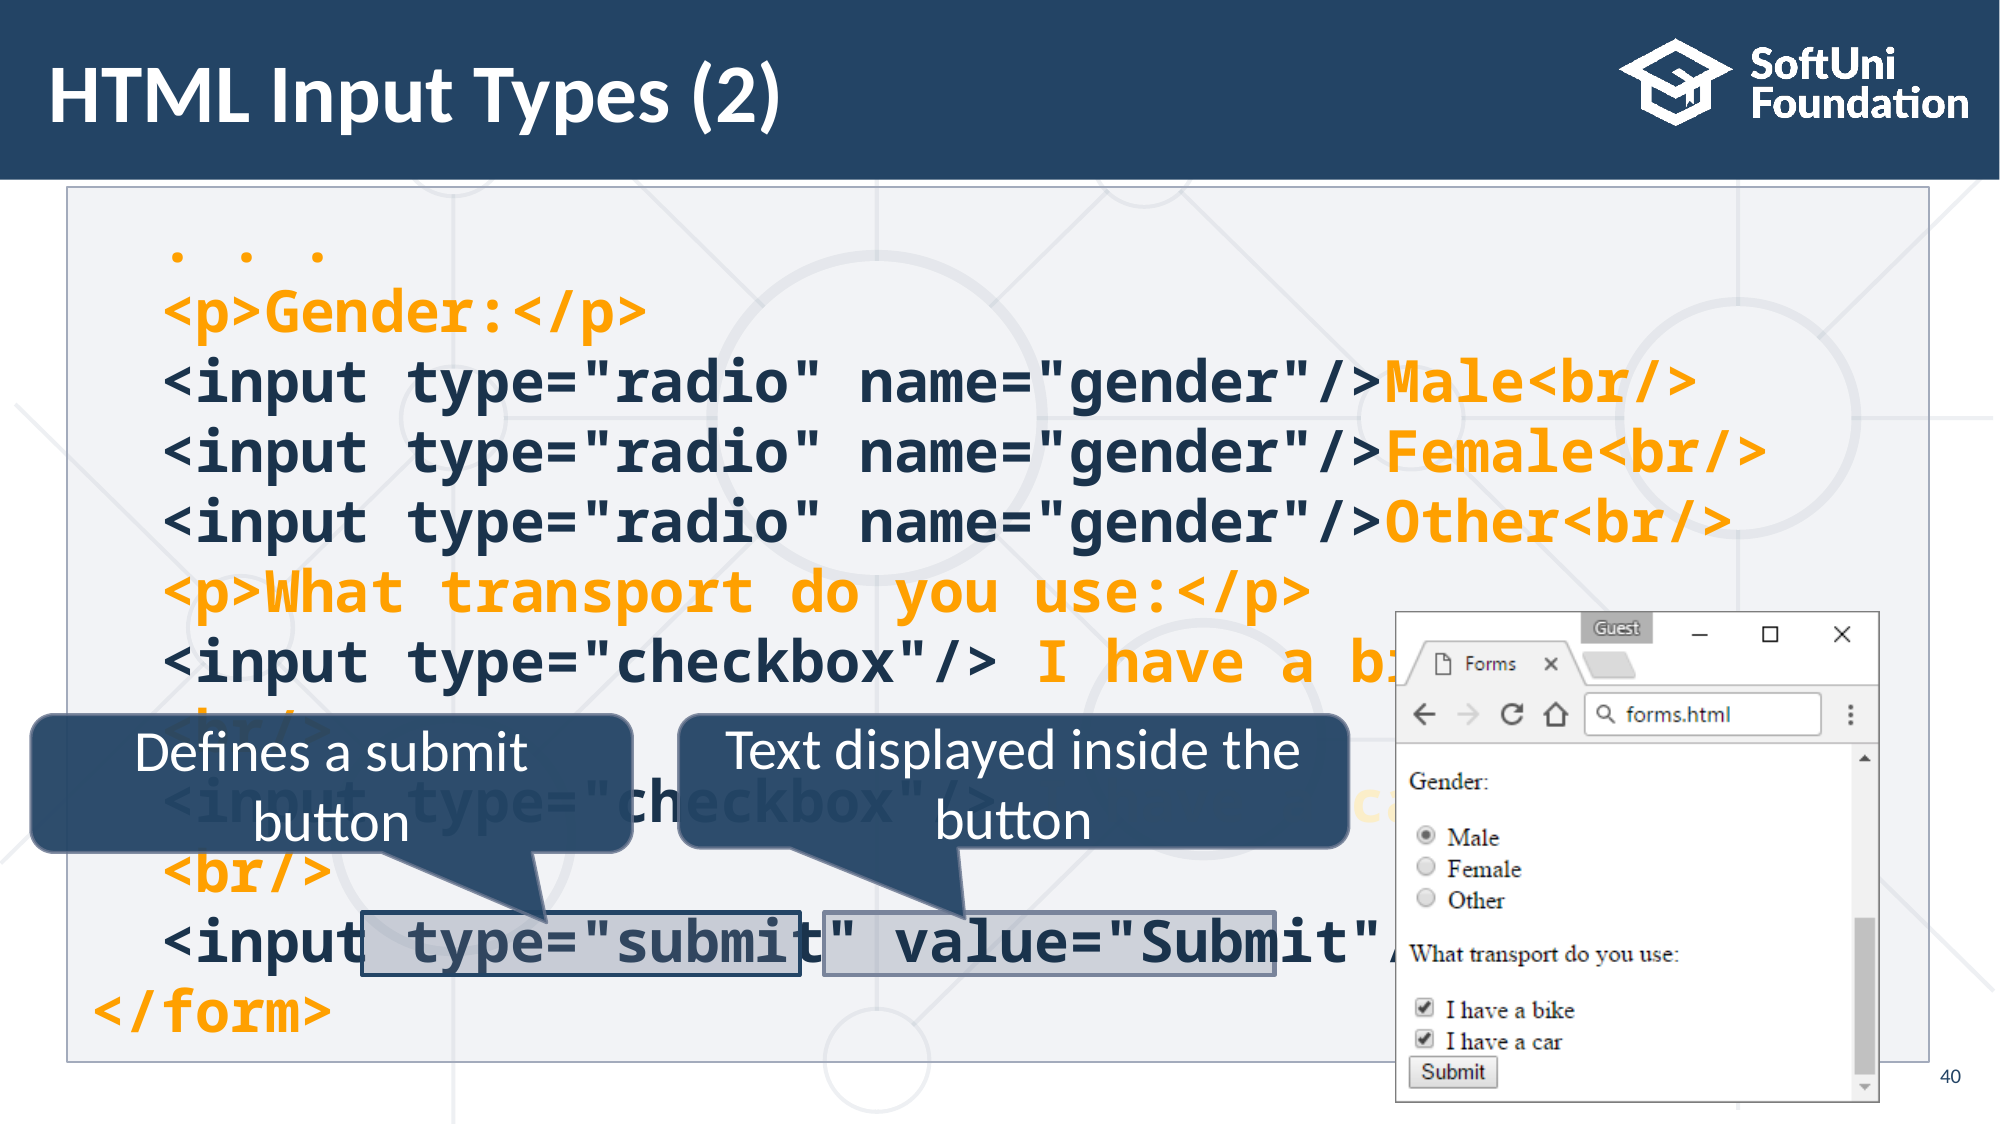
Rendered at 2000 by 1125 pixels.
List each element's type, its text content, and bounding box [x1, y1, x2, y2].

text_box Text displayed inside the button [676, 712, 1351, 921]
text_box . . . <p>Gender:</p> <input type="radio" name="gender"/>Male<br/> <input type="radio" name="gender"/>Female<br/> <input type="radio" name="gender"/>Other<br/> <p>What transport do you use:</p> <input type="checkbox"/> I have a bike <br/> <input type="checkbox"/> I have a car <br/> <input type="submit" value="Submit"/> </form> [66, 186, 1929, 1062]
picture [1394, 611, 1880, 1103]
text_box HTML Input Types (2) [31, 16, 1591, 162]
picture [1618, 38, 1968, 126]
text_box Defines a submit button [28, 712, 635, 925]
text_box [360, 910, 802, 977]
text_box <number> [1896, 1049, 1968, 1100]
